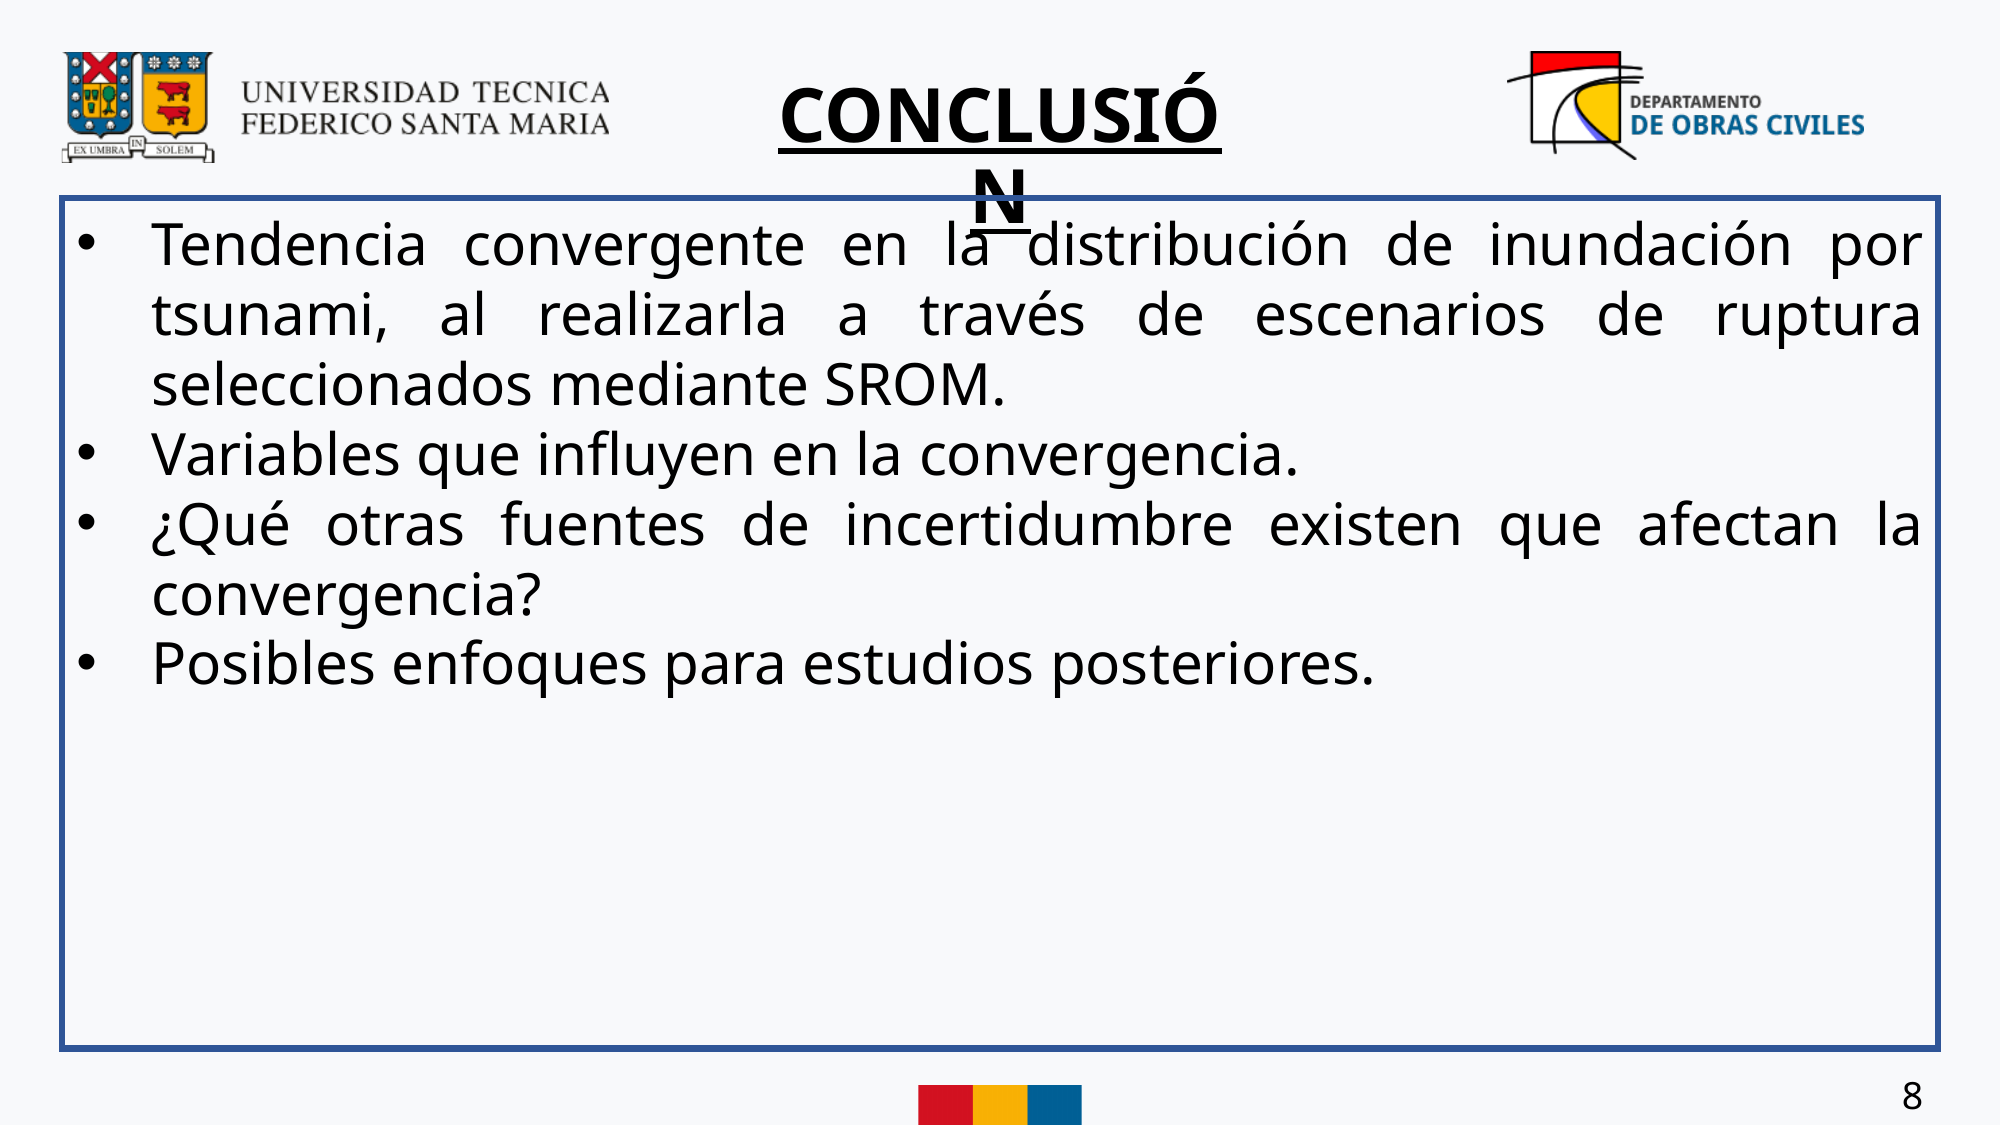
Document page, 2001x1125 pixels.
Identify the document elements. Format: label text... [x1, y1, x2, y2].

text_box Tendencia convergente en la distribución de inundación por tsunami, al realizarla a través de escenarios de ruptura seleccionados mediante SROM. Variables que influyen en la convergencia. ¿Qué otras fuentes de incertidumbre existen que afectan la convergencia? Posibles enfoques para estudios posteriores. [61, 199, 1939, 705]
picture [61, 51, 609, 163]
text_box [61, 705, 1939, 1050]
picture [1507, 51, 1939, 163]
text_box CONCLUSIÓN [760, 70, 1240, 182]
picture [918, 1085, 1082, 1125]
text_box 89 [1867, 1064, 1939, 1125]
